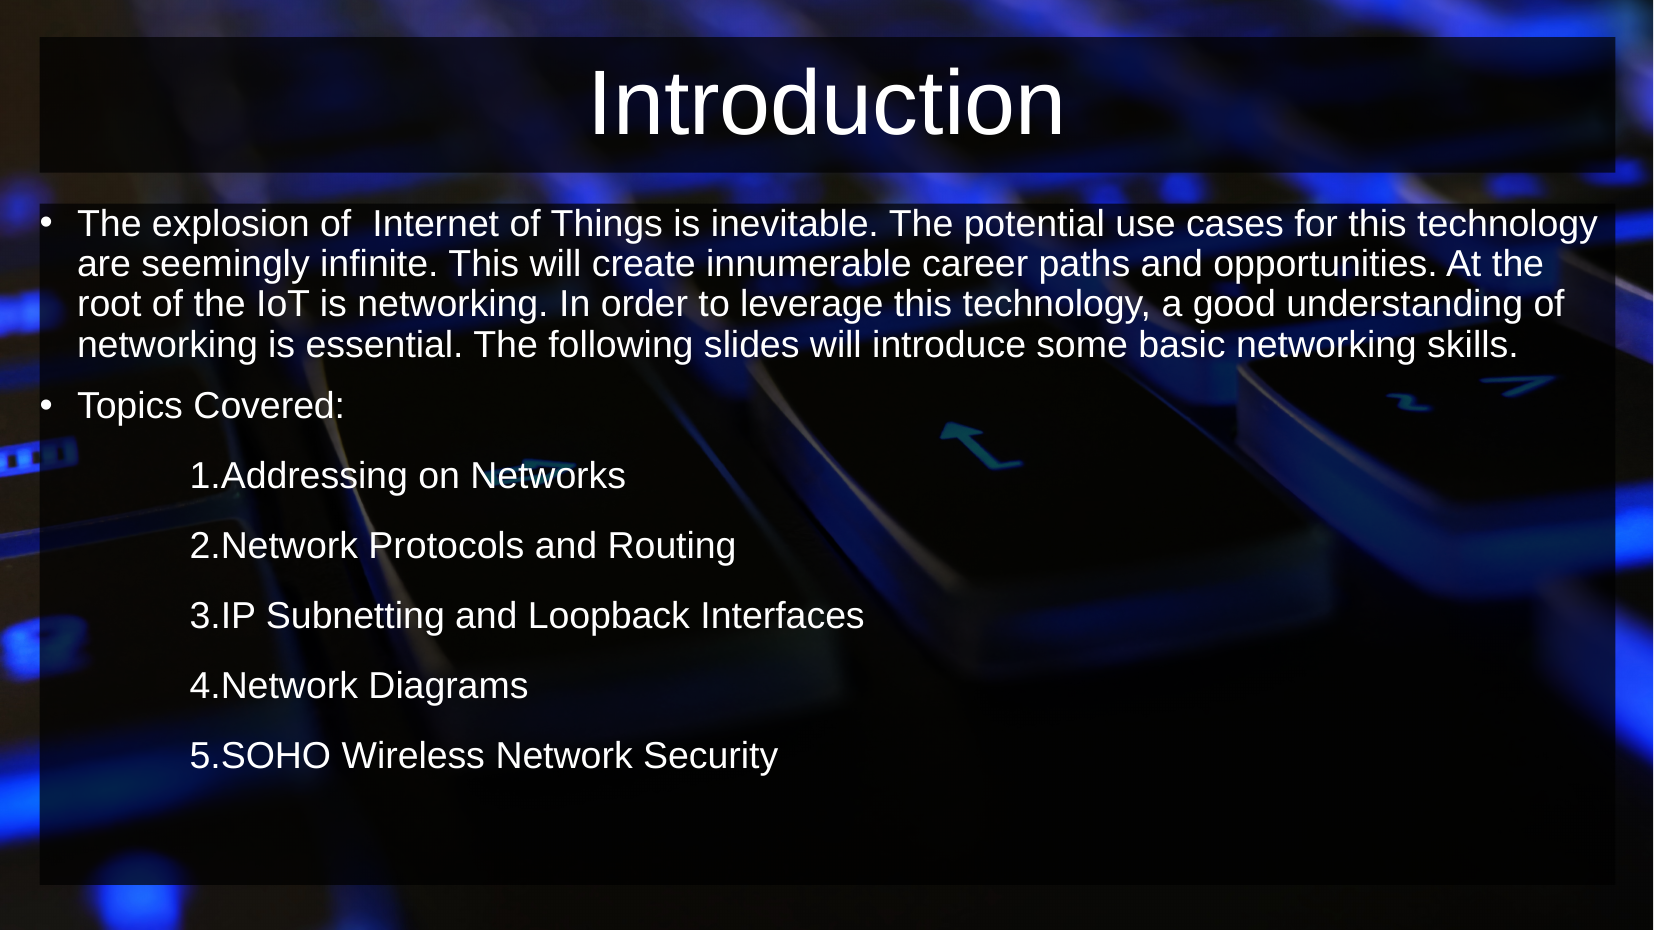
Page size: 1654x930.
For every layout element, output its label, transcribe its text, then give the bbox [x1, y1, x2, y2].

list The explosion of Internet of Things is inevitable. The potential use cases for this technology are seemingly infinite. This will create innumerable career paths and opportunities. At the root of the IoT is networking. In order to leverage this technology, a good understanding of networking is essential. The following slides will introduce some basic networking skills. Topics Covered: Addressing on Networks Network Protocols and Routing IP Subnetting and Loopback Interfaces Network Diagrams SOHO Wireless Network Security [39, 203, 1616, 885]
picture [0, 0, 1654, 930]
title Introduction [39, 37, 1616, 173]
